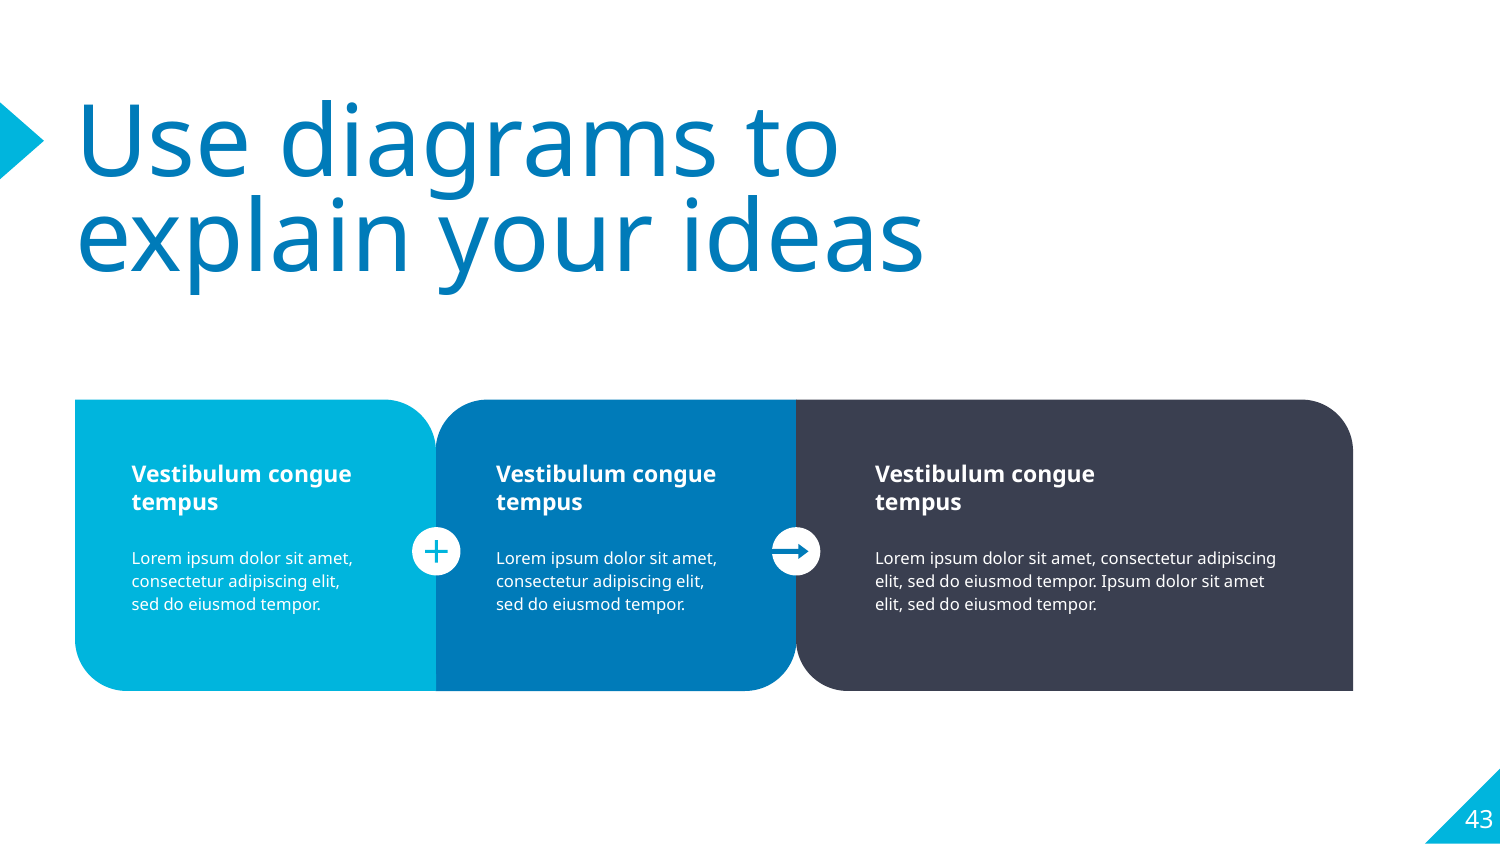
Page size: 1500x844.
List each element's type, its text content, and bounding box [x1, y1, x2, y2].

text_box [771, 526, 821, 576]
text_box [411, 526, 461, 576]
slide_number ‹#› [1418, 760, 1494, 838]
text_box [795, 399, 1354, 692]
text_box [74, 399, 437, 692]
title Use diagrams to explain your ideas [75, 99, 1001, 277]
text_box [437, 399, 793, 692]
